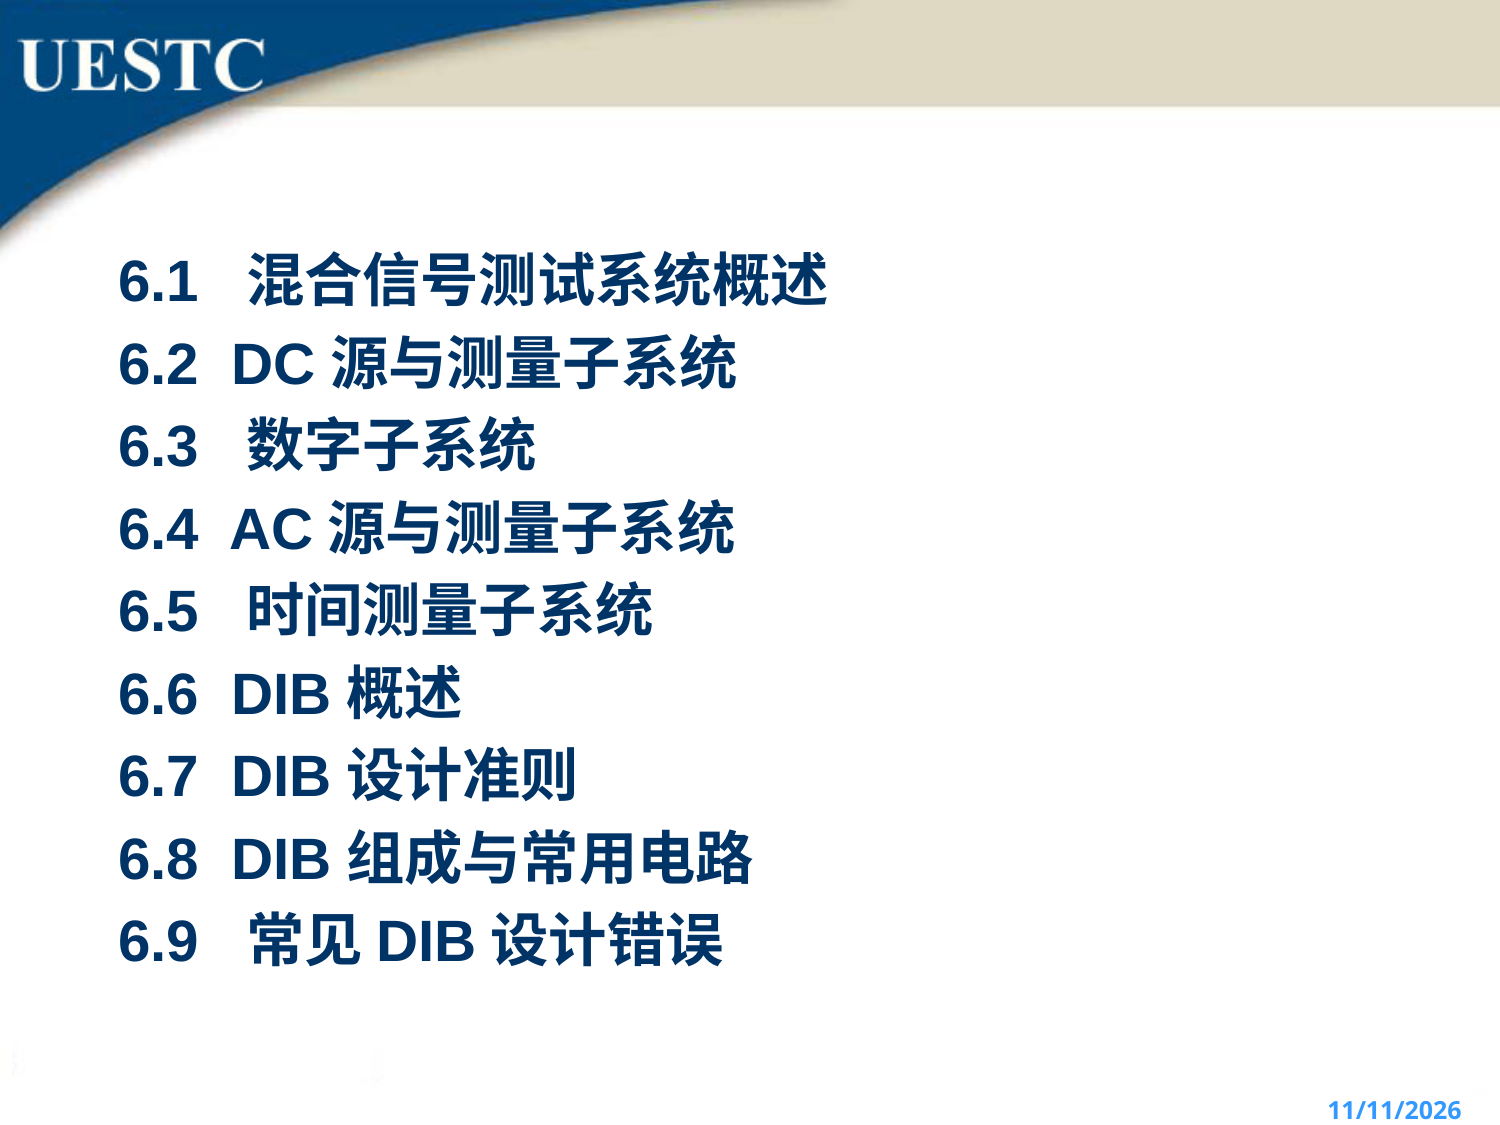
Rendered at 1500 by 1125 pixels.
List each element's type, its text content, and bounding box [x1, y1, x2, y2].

text_box 2021/10/24 [1312, 1087, 1500, 1125]
picture [0, 0, 1500, 1125]
list 6.1 混合信号测试系统概述 6.2 DC源与测量子系统 6.3 数字子系统 6.4 AC源与测量子系统 6.5 时间测量子系统 6.6 DIB概述 6.7 DIB设计准则 6.8 DIB组成与常用电路 6.9 常见DIB设计错误 [95, 243, 1409, 981]
